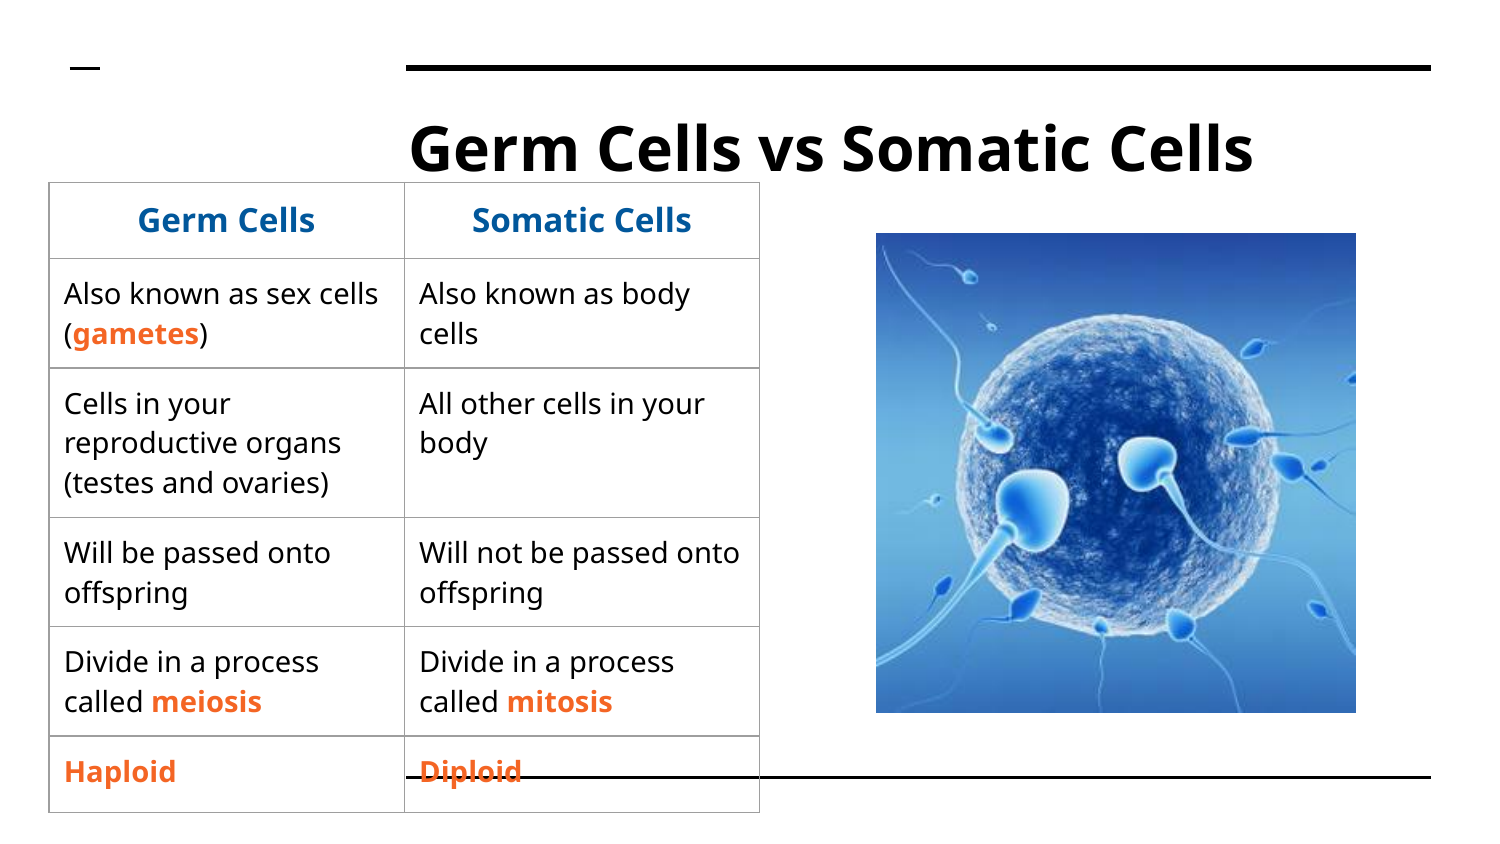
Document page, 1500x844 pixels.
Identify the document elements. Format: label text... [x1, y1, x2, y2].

table_cell Will not be passed onto offspring [405, 518, 759, 626]
picture [876, 233, 1356, 714]
table_cell Diploid [405, 737, 759, 812]
title Germ Cells vs Somatic Cells [393, 94, 1431, 199]
table_cell Also known as body cells [405, 259, 759, 367]
table_cell Cells in your reproductive organs (testes and ovaries) [50, 369, 404, 517]
table_header Somatic Cells [405, 183, 759, 258]
table_cell Also known as sex cells (gametes) [50, 259, 404, 367]
table_cell Haploid [50, 737, 404, 812]
table_cell Will be passed onto offspring [50, 518, 404, 626]
table_cell Divide in a process called mitosis [405, 627, 759, 735]
table_cell Divide in a process called meiosis [50, 627, 404, 735]
table_cell All other cells in your body [405, 369, 759, 517]
table_header Germ Cells [50, 183, 404, 258]
